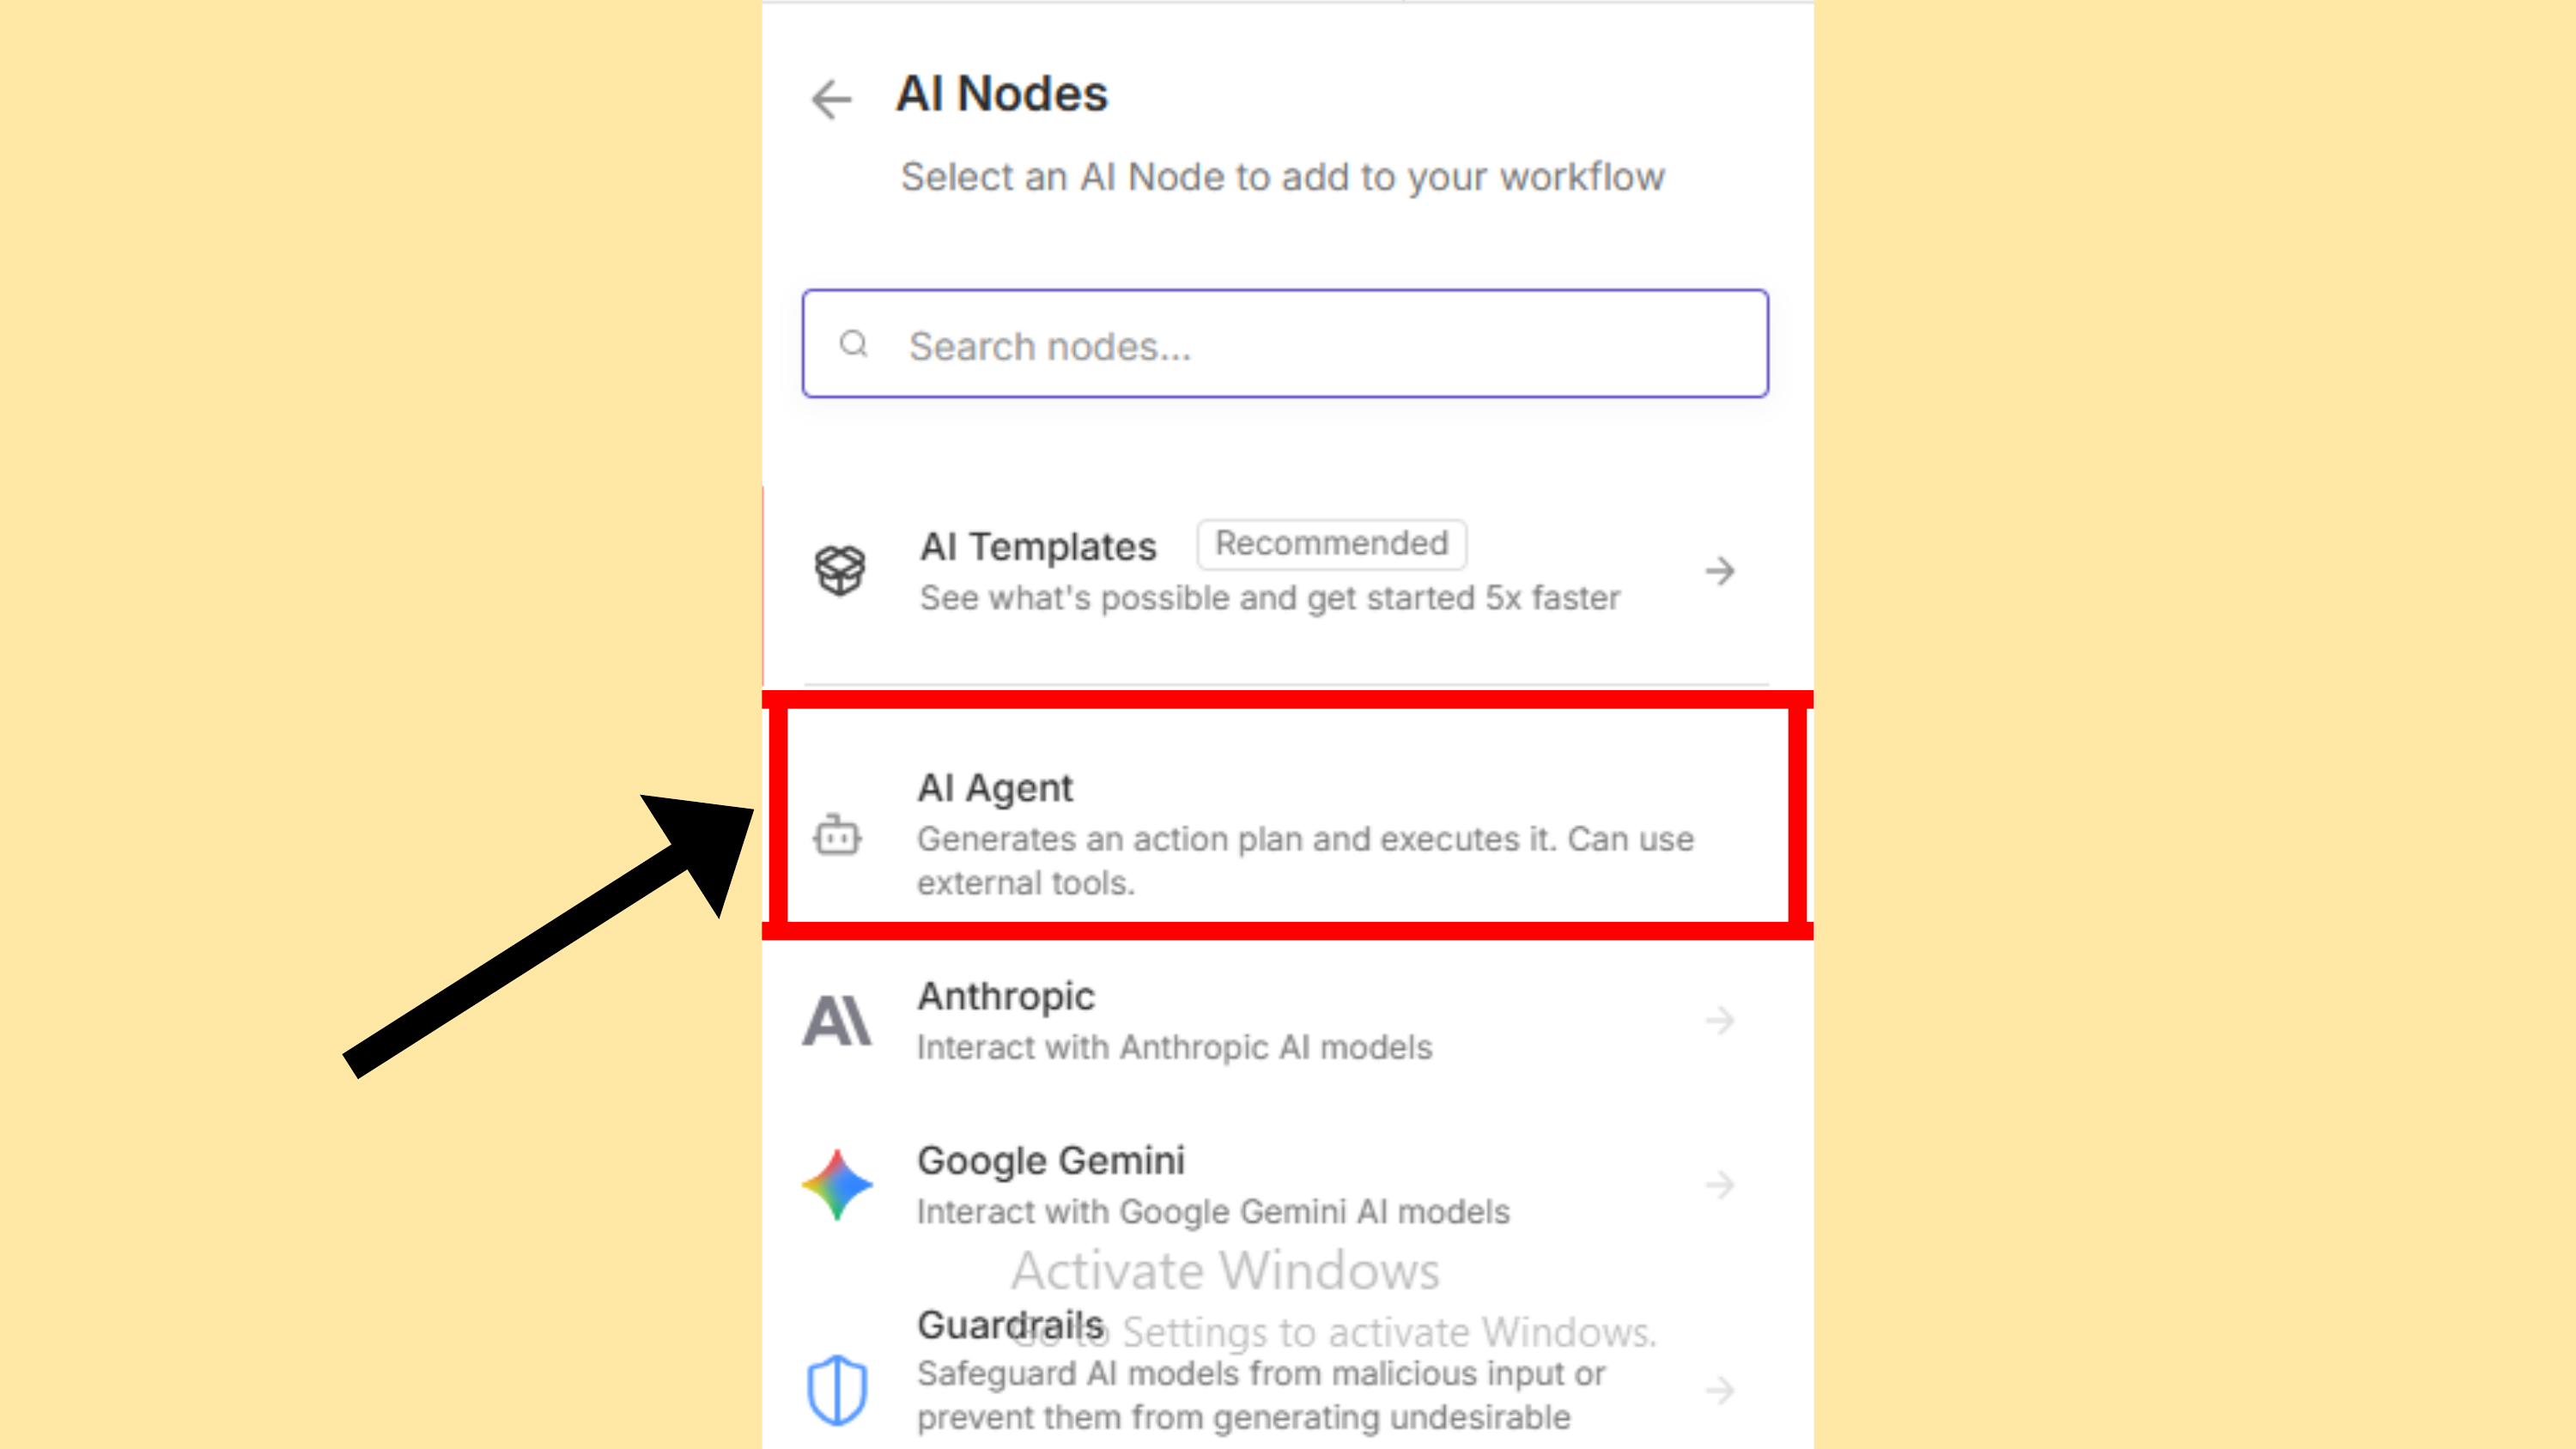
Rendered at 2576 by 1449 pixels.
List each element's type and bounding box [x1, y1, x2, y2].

text_box [762, 692, 1814, 938]
text_box [349, 807, 755, 1067]
text_box [762, 0, 1814, 690]
text_box [762, 944, 1814, 1449]
